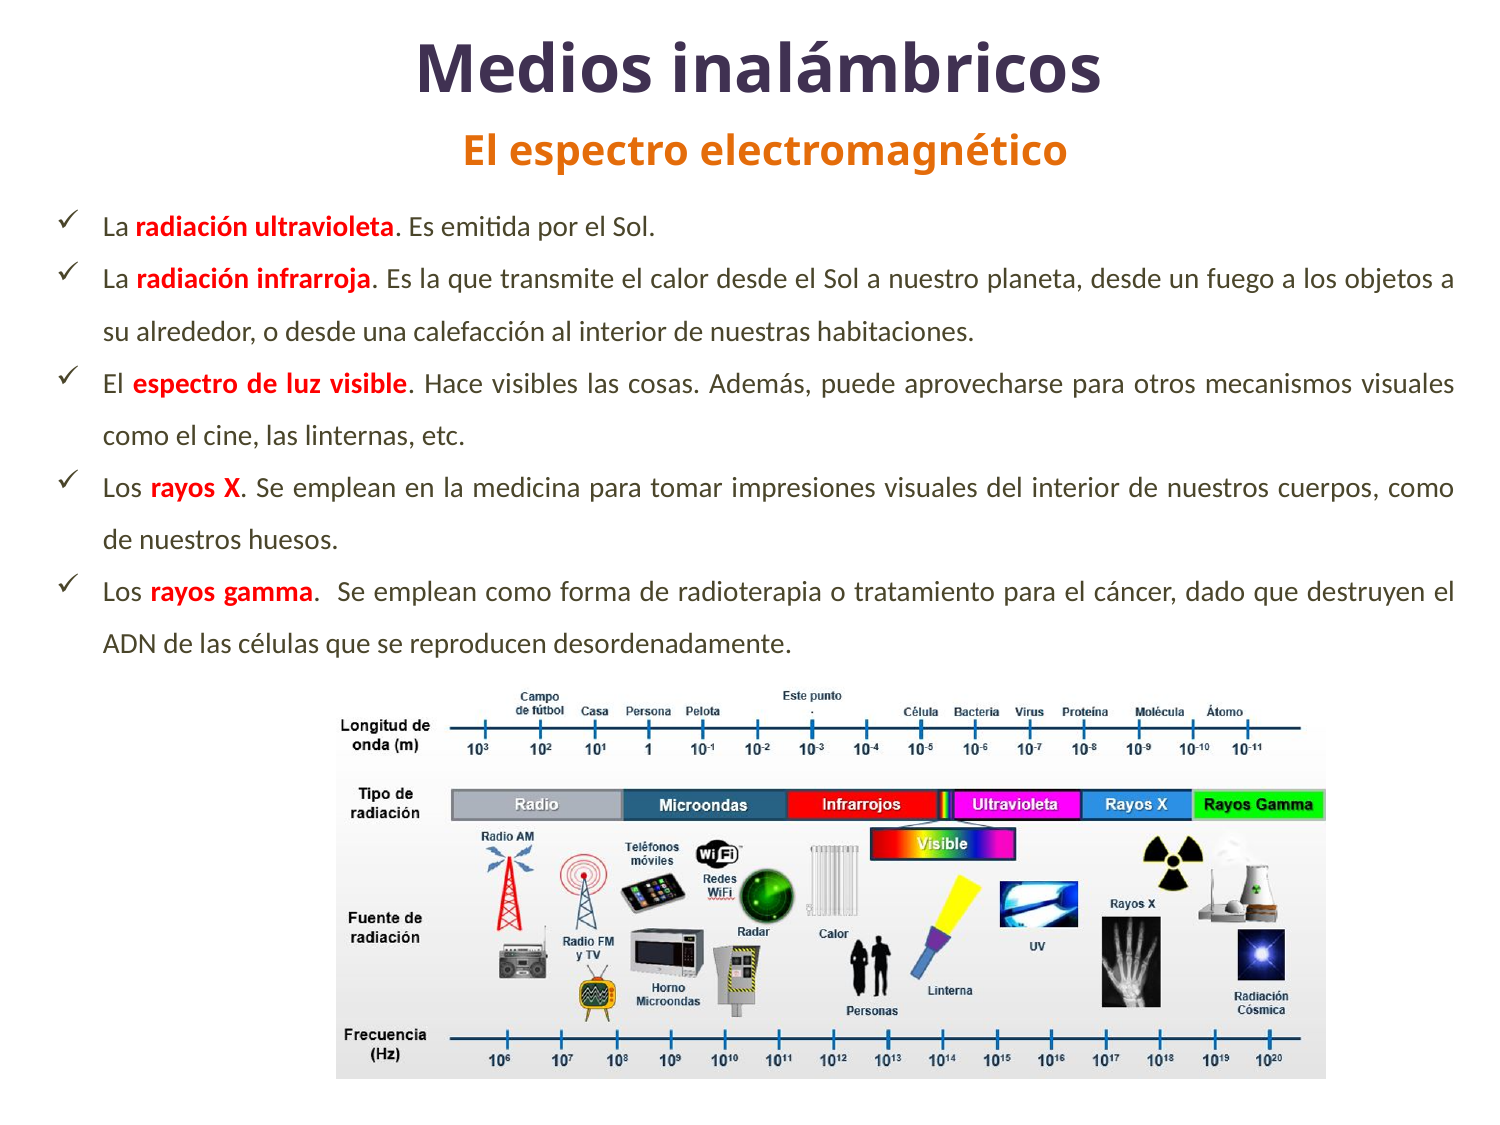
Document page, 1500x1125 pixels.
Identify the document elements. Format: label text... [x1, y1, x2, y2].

text_box El espectro electromagnético [348, 160, 1182, 181]
text_box La radiación ultravioleta. Es emitida por el Sol. La radiación infrarroja. Es la que transmite el calor desde el Sol a nuestro planeta, desde un fuego a los objetos a su alrededor, o desde una calefacción al interior de nuestras habitaciones. El espectro de luz visible. Hace visibles las cosas. Además, puede aprovecharse para otros mecanismos visuales como el cine, las linternas, etc. Los rayos X. Se emplean en la medicina para tomar impresiones visuales del interior de nuestros cuerpos, como de nuestros huesos. Los rayos gamma. Se emplean como forma de radioterapia o tratamiento para el cáncer, dado que destruyen el ADN de las células que se reproducen desordenadamente. [41, 183, 1471, 667]
text_box Medios inalámbricos [14, 0, 1486, 160]
picture [336, 684, 1326, 1080]
